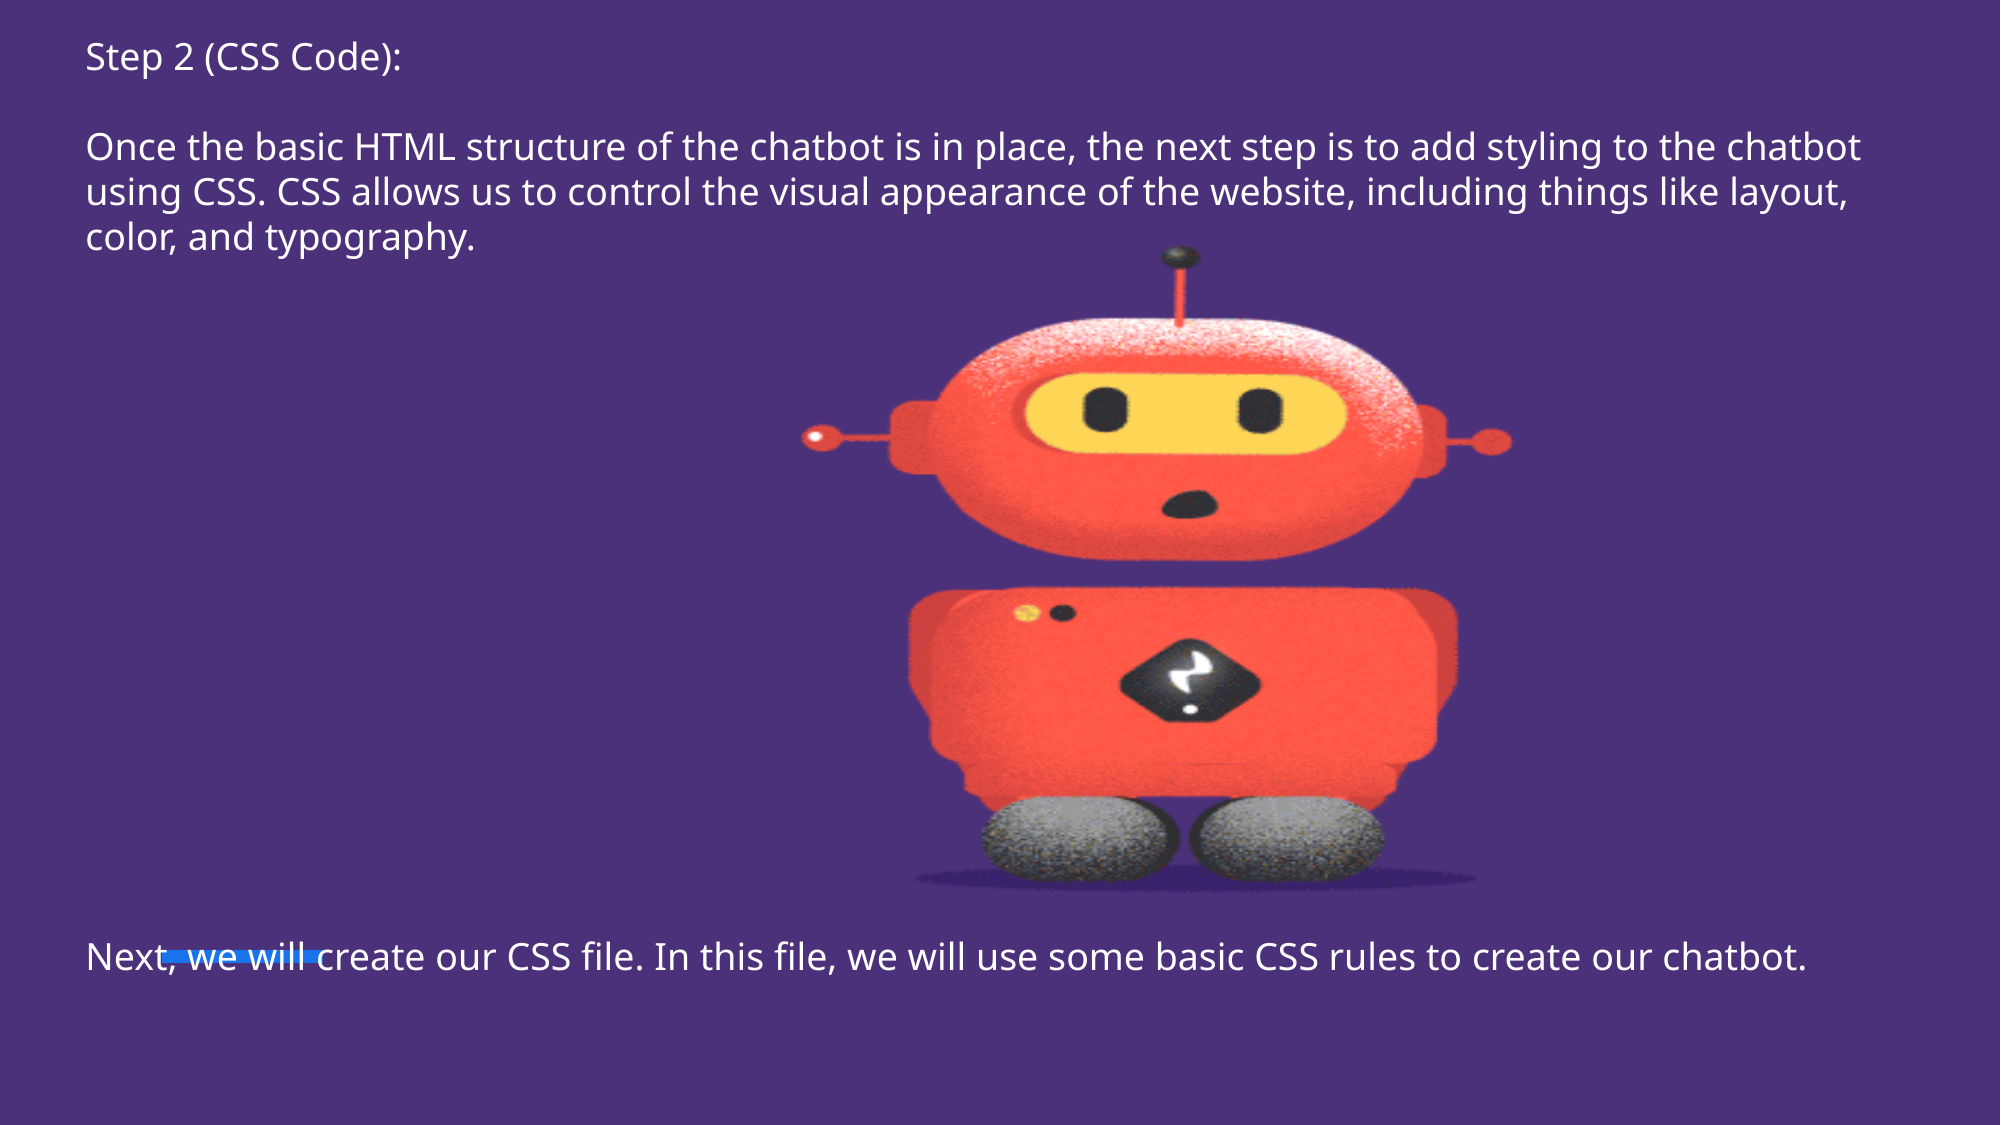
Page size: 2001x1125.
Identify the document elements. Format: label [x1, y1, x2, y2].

list [0, 0, 2000, 1125]
